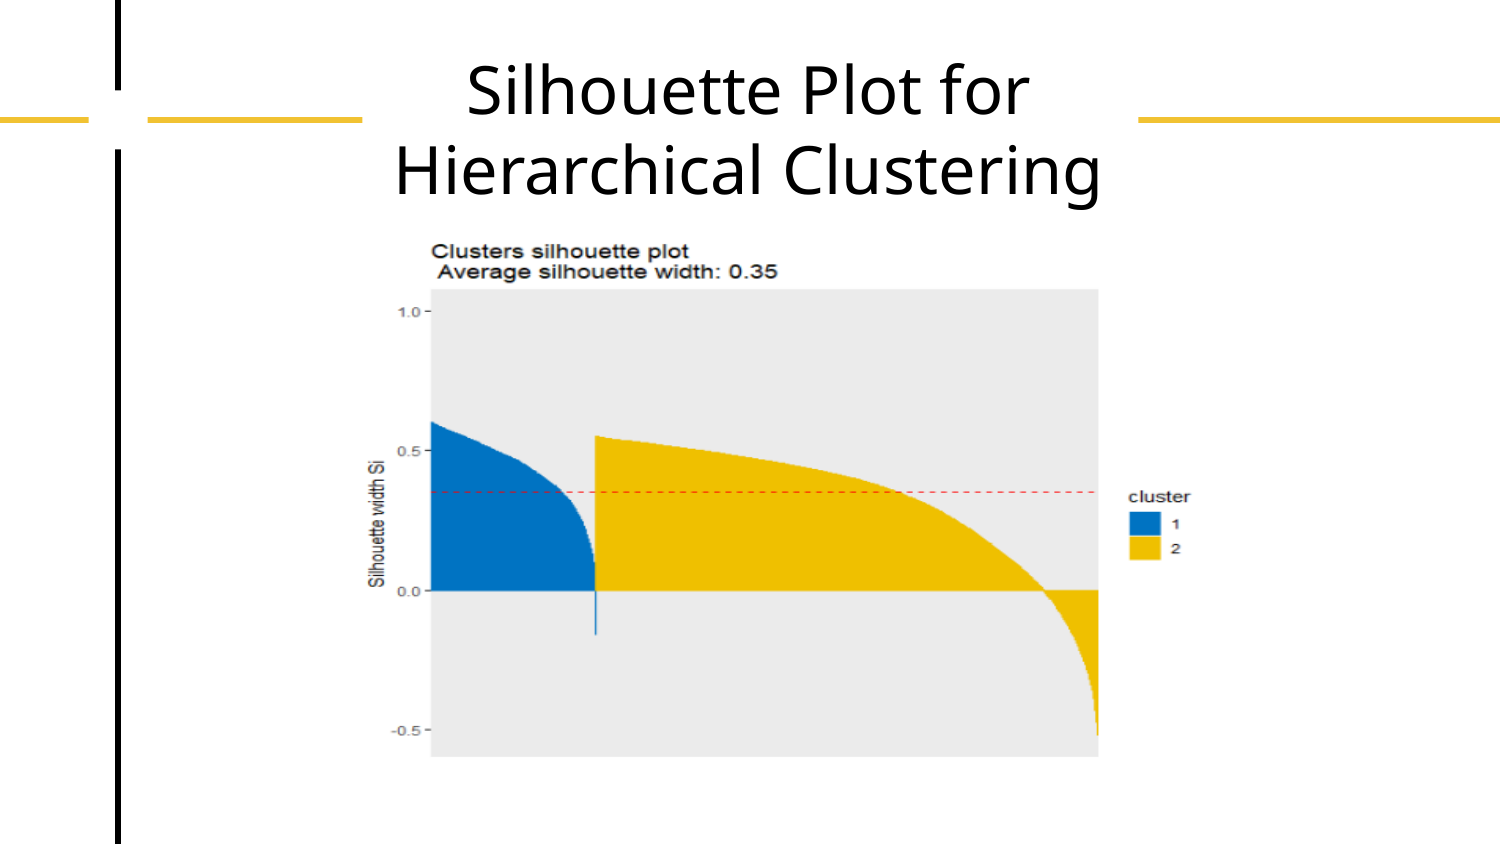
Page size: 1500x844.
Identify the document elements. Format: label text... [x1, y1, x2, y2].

title Silhouette Plot for Hierarchical Clustering [359, 32, 1139, 236]
picture [359, 237, 1212, 782]
